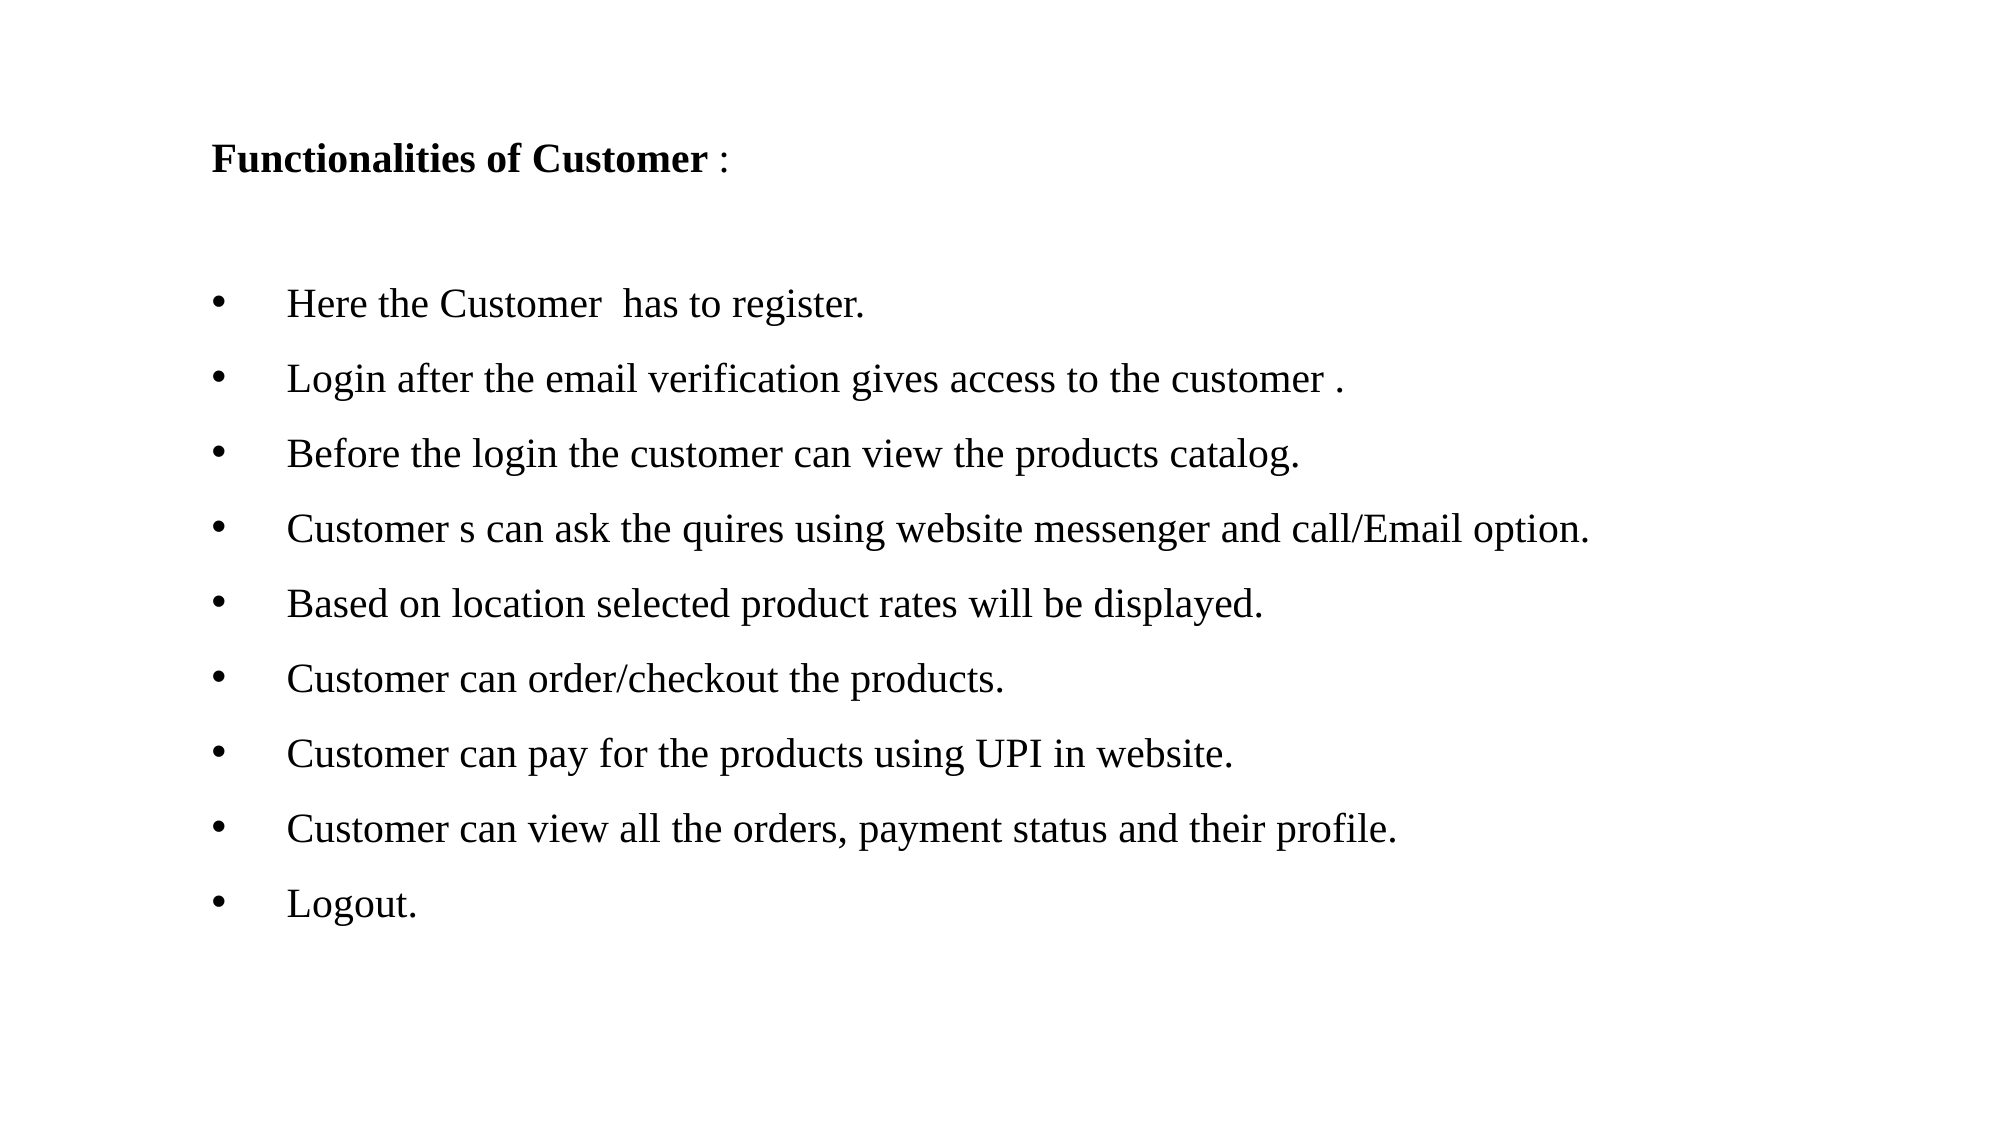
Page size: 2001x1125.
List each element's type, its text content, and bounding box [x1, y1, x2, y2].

text_box Functionalities of Customer : Here the Customer has to register. Login after the email verification gives access to the customer . Before the login the customer can view the products catalog. Customer s can ask the quires using website messenger and call/Email option. Based on location selected product rates will be displayed. Customer can order/checkout the products. Customer can pay for the products using UPI in website. Customer can view all the orders, payment status and their profile. Logout. [121, 123, 1680, 1029]
